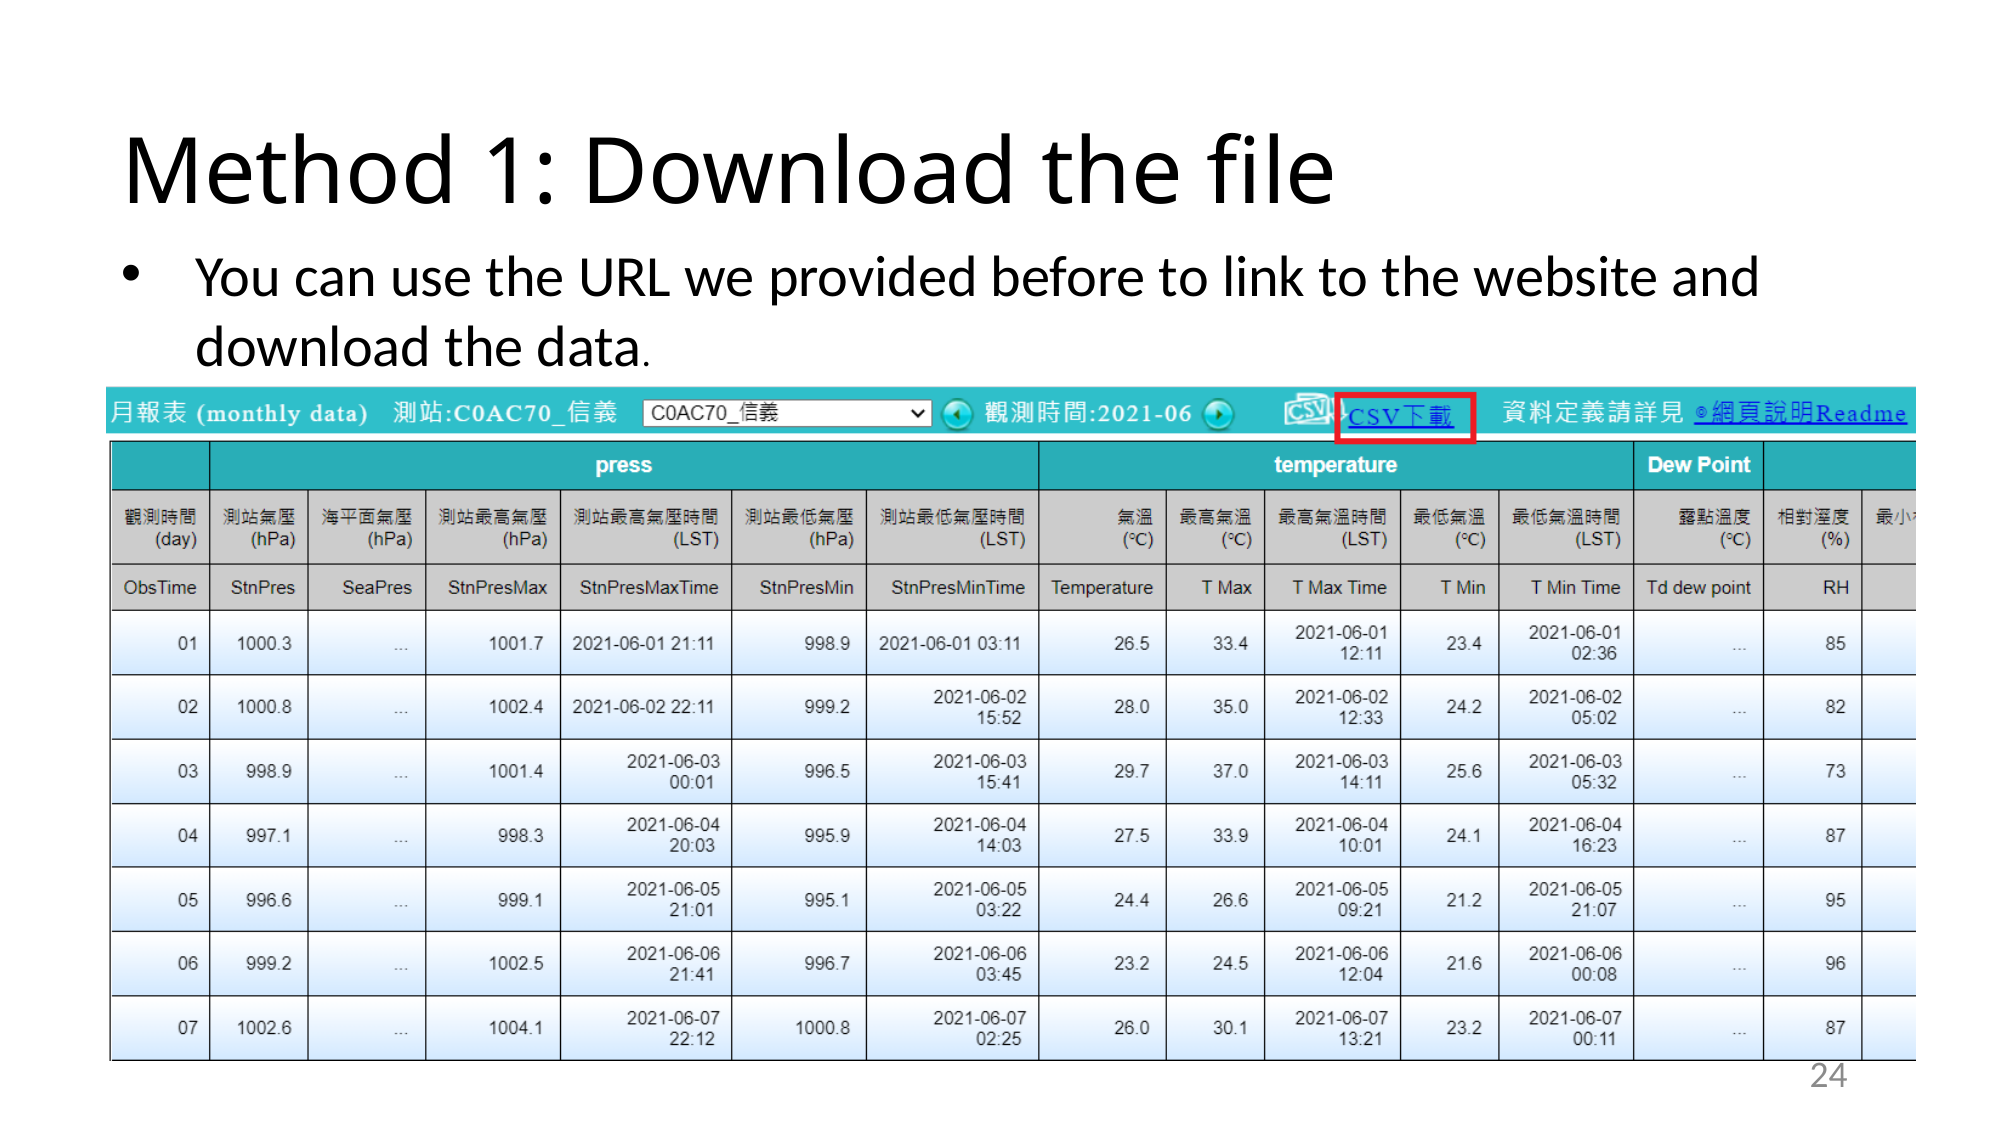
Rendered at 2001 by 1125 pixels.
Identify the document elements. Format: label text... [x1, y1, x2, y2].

title Method 1: Download the file [106, 64, 1832, 230]
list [106, 386, 1916, 1061]
slide_number 24 [1412, 1061, 1863, 1103]
text_box You can use the URL we provided before to link to the website and download the data. [106, 230, 1916, 385]
